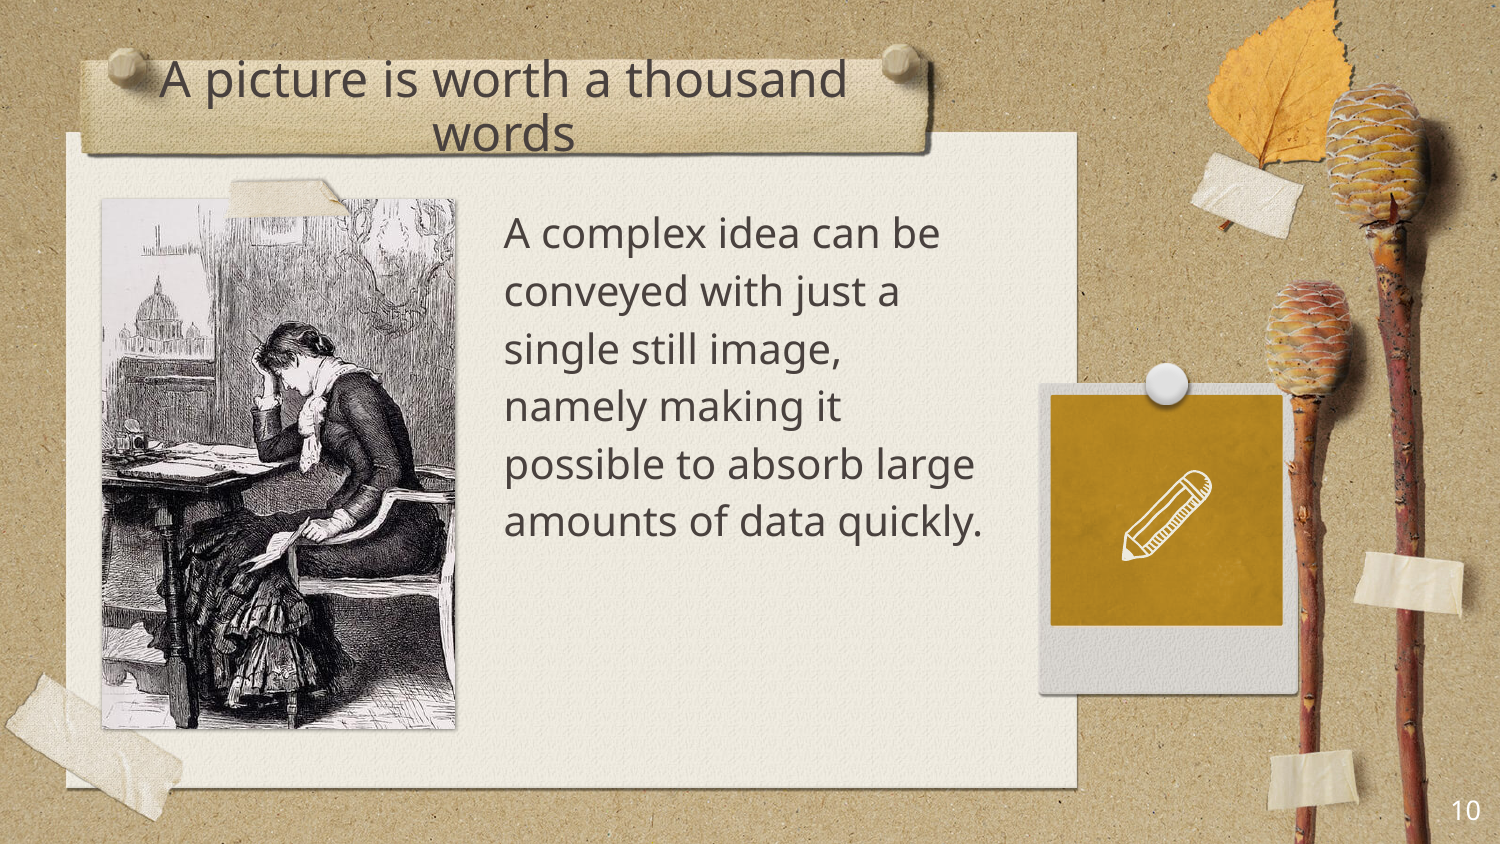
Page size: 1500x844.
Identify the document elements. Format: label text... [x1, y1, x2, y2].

picture [0, 0, 1500, 844]
list A complex idea can be conveyed with just a single still image, namely making it possible to absorb large amounts of data quickly. [503, 199, 997, 729]
slide_number ‹#› [1391, 779, 1482, 844]
title A picture is worth a thousand words [83, 62, 926, 154]
